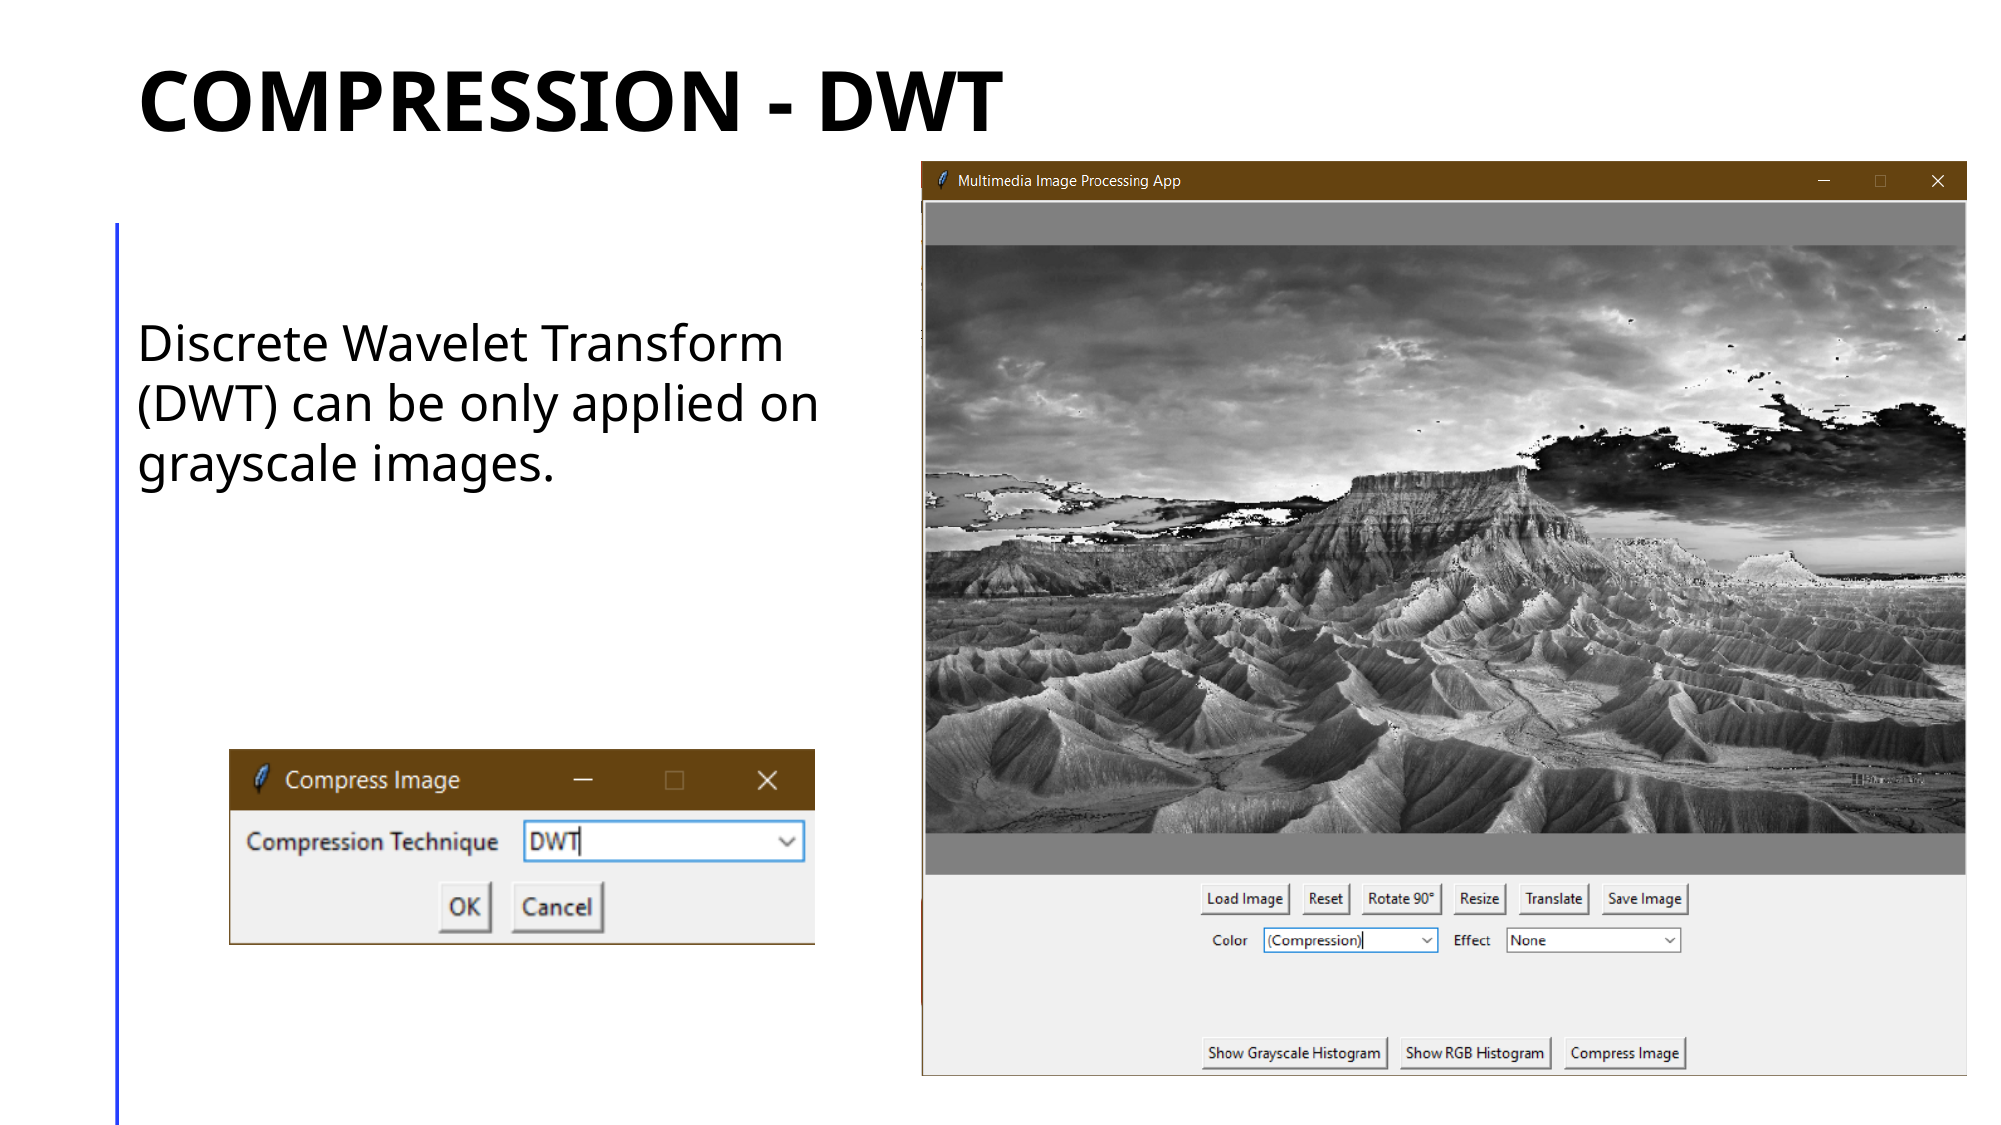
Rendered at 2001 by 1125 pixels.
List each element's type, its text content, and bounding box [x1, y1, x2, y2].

text_box COMPRESSION - DWT [123, 40, 1832, 156]
picture [921, 161, 1967, 1076]
text_box Discrete Wavelet Transform (DWT) can be only applied on grayscale images. [123, 304, 921, 500]
picture [229, 749, 815, 945]
